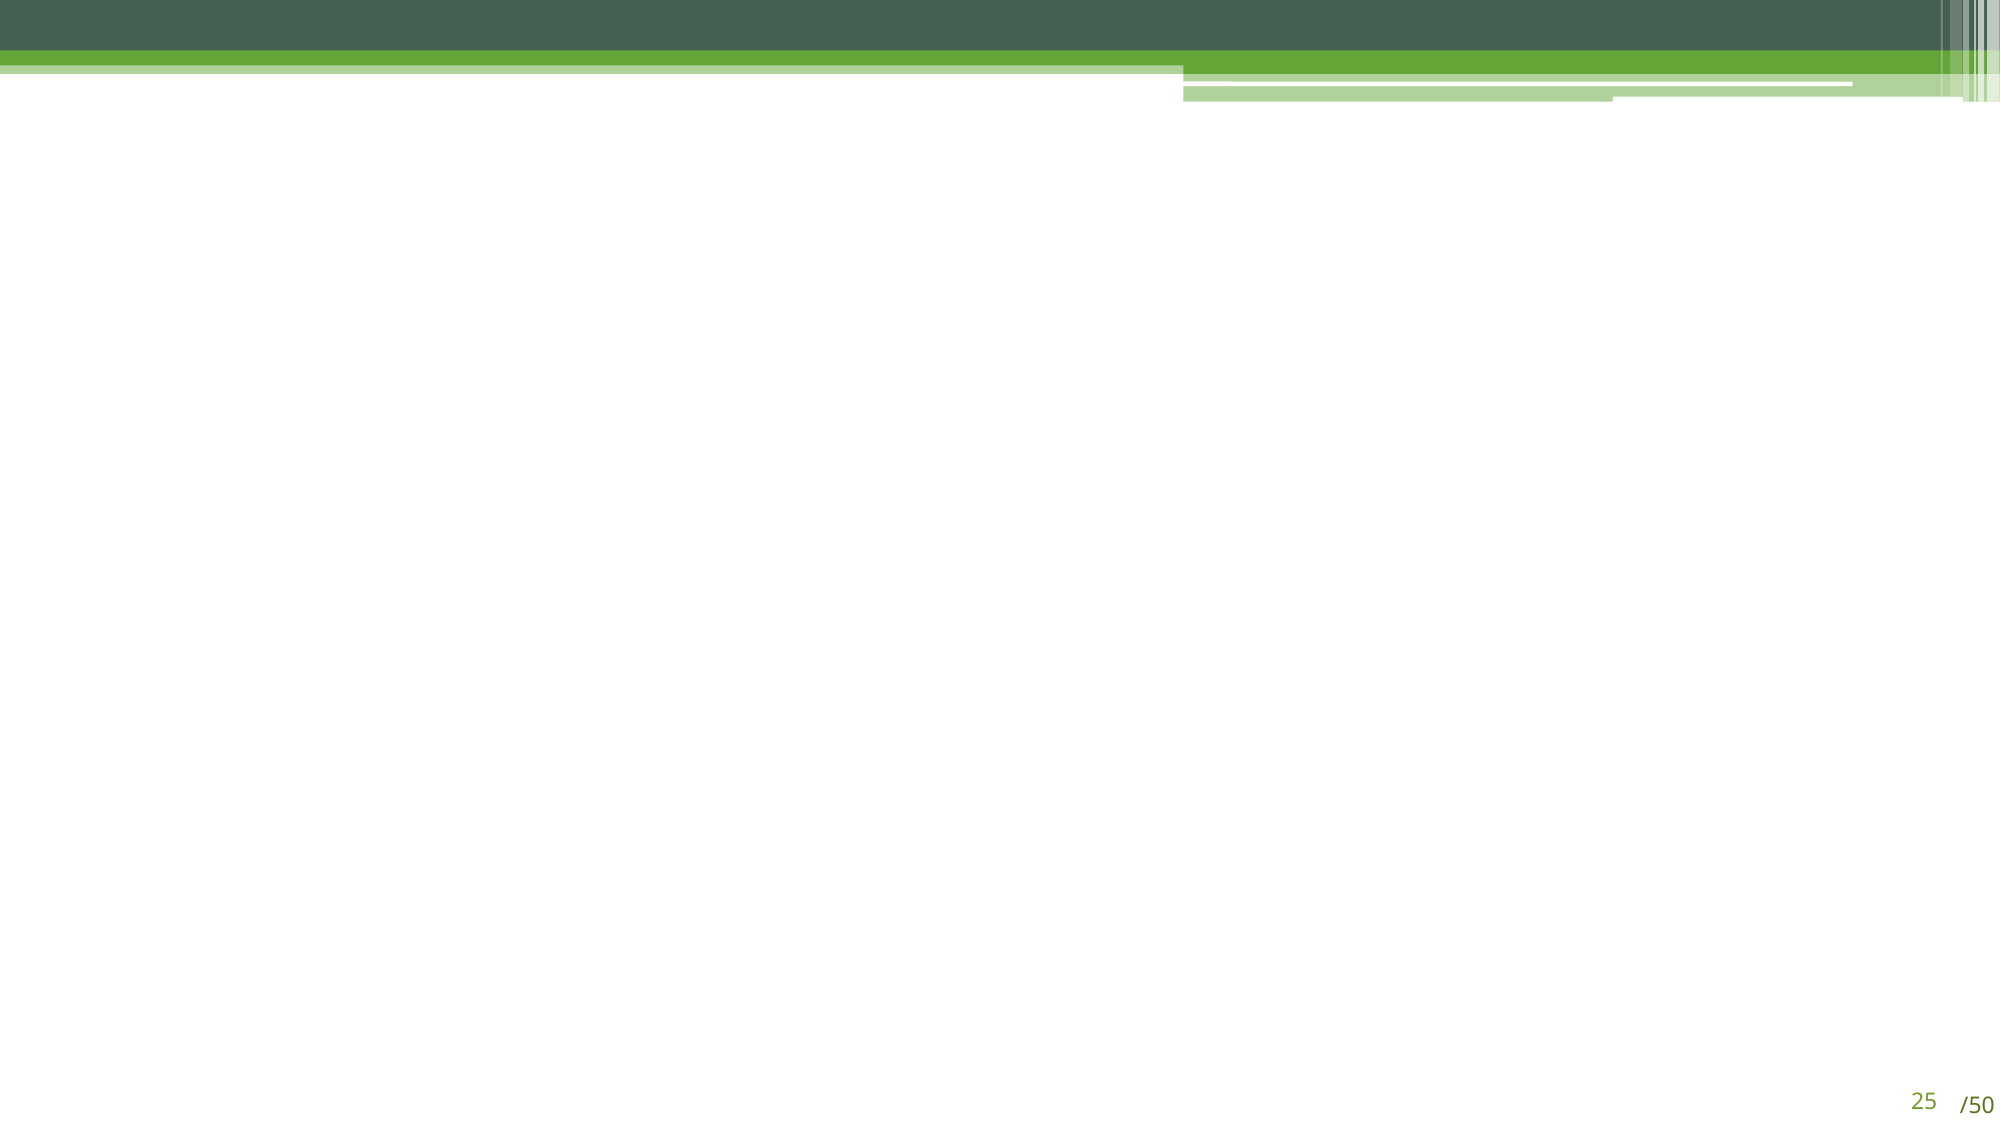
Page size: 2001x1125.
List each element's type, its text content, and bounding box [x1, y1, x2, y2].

footer /50 [1953, 1083, 2000, 1124]
slide_number 24 [1785, 1065, 1953, 1125]
